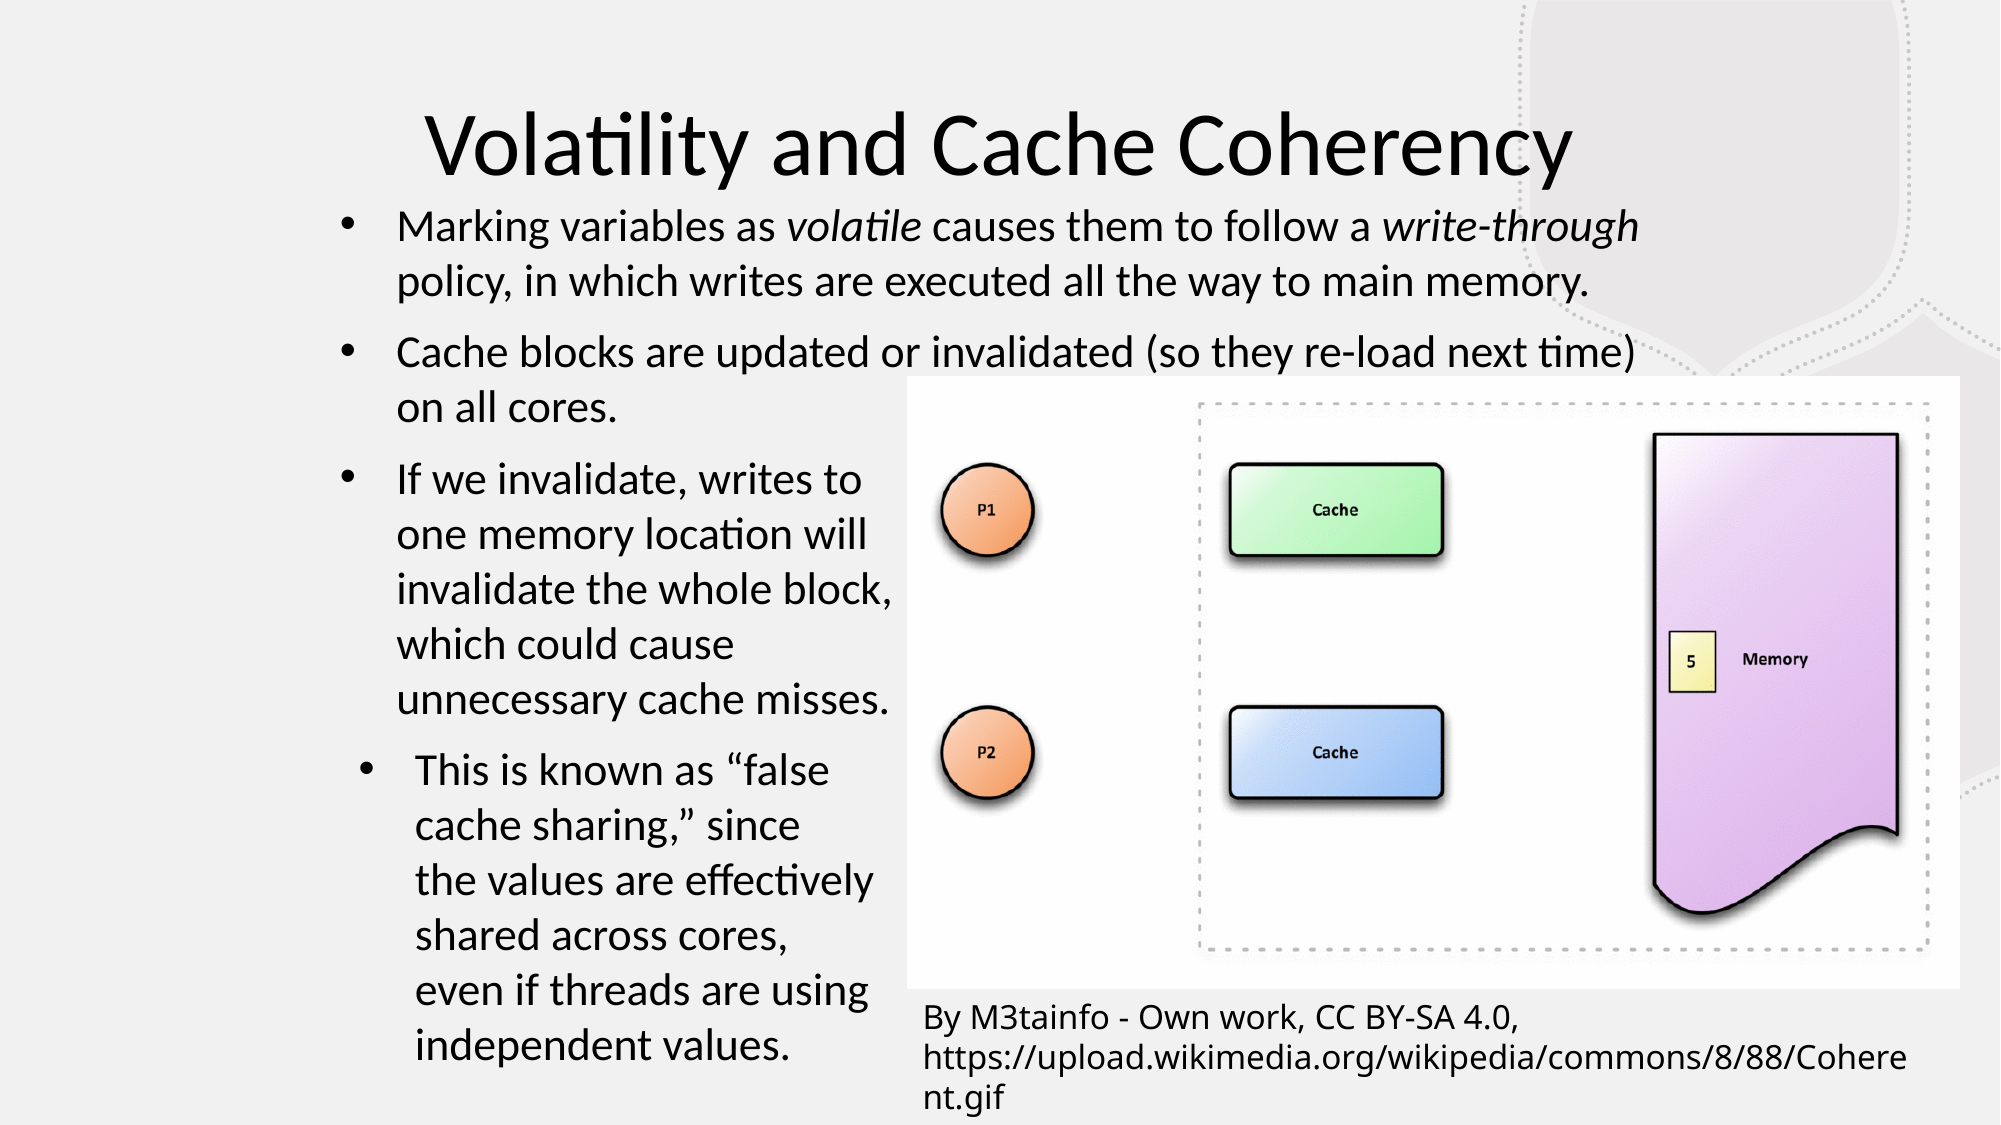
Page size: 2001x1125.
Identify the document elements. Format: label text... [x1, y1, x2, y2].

text_box Marking variables as volatile causes them to follow a write-through policy, in which writes are executed all the way to main memory. Cache blocks are updated or invalidated (so they re-load next time) on all cores. If we invalidate, writes to one memory location will invalidate the whole block, which could cause unnecessary cache misses. This is known as “false cache sharing,” since the values are effectively shared across cores, even if threads are using independent values. [324, 187, 1675, 1118]
picture [907, 376, 1960, 989]
text_box By M3tainfo - Own work, CC BY-SA 4.0, https://upload.wikimedia.org/wikipedia/commons/8/88/Coherent.gif [907, 989, 1943, 1124]
text_box Volatility and Cache Coherency [324, 21, 1675, 187]
